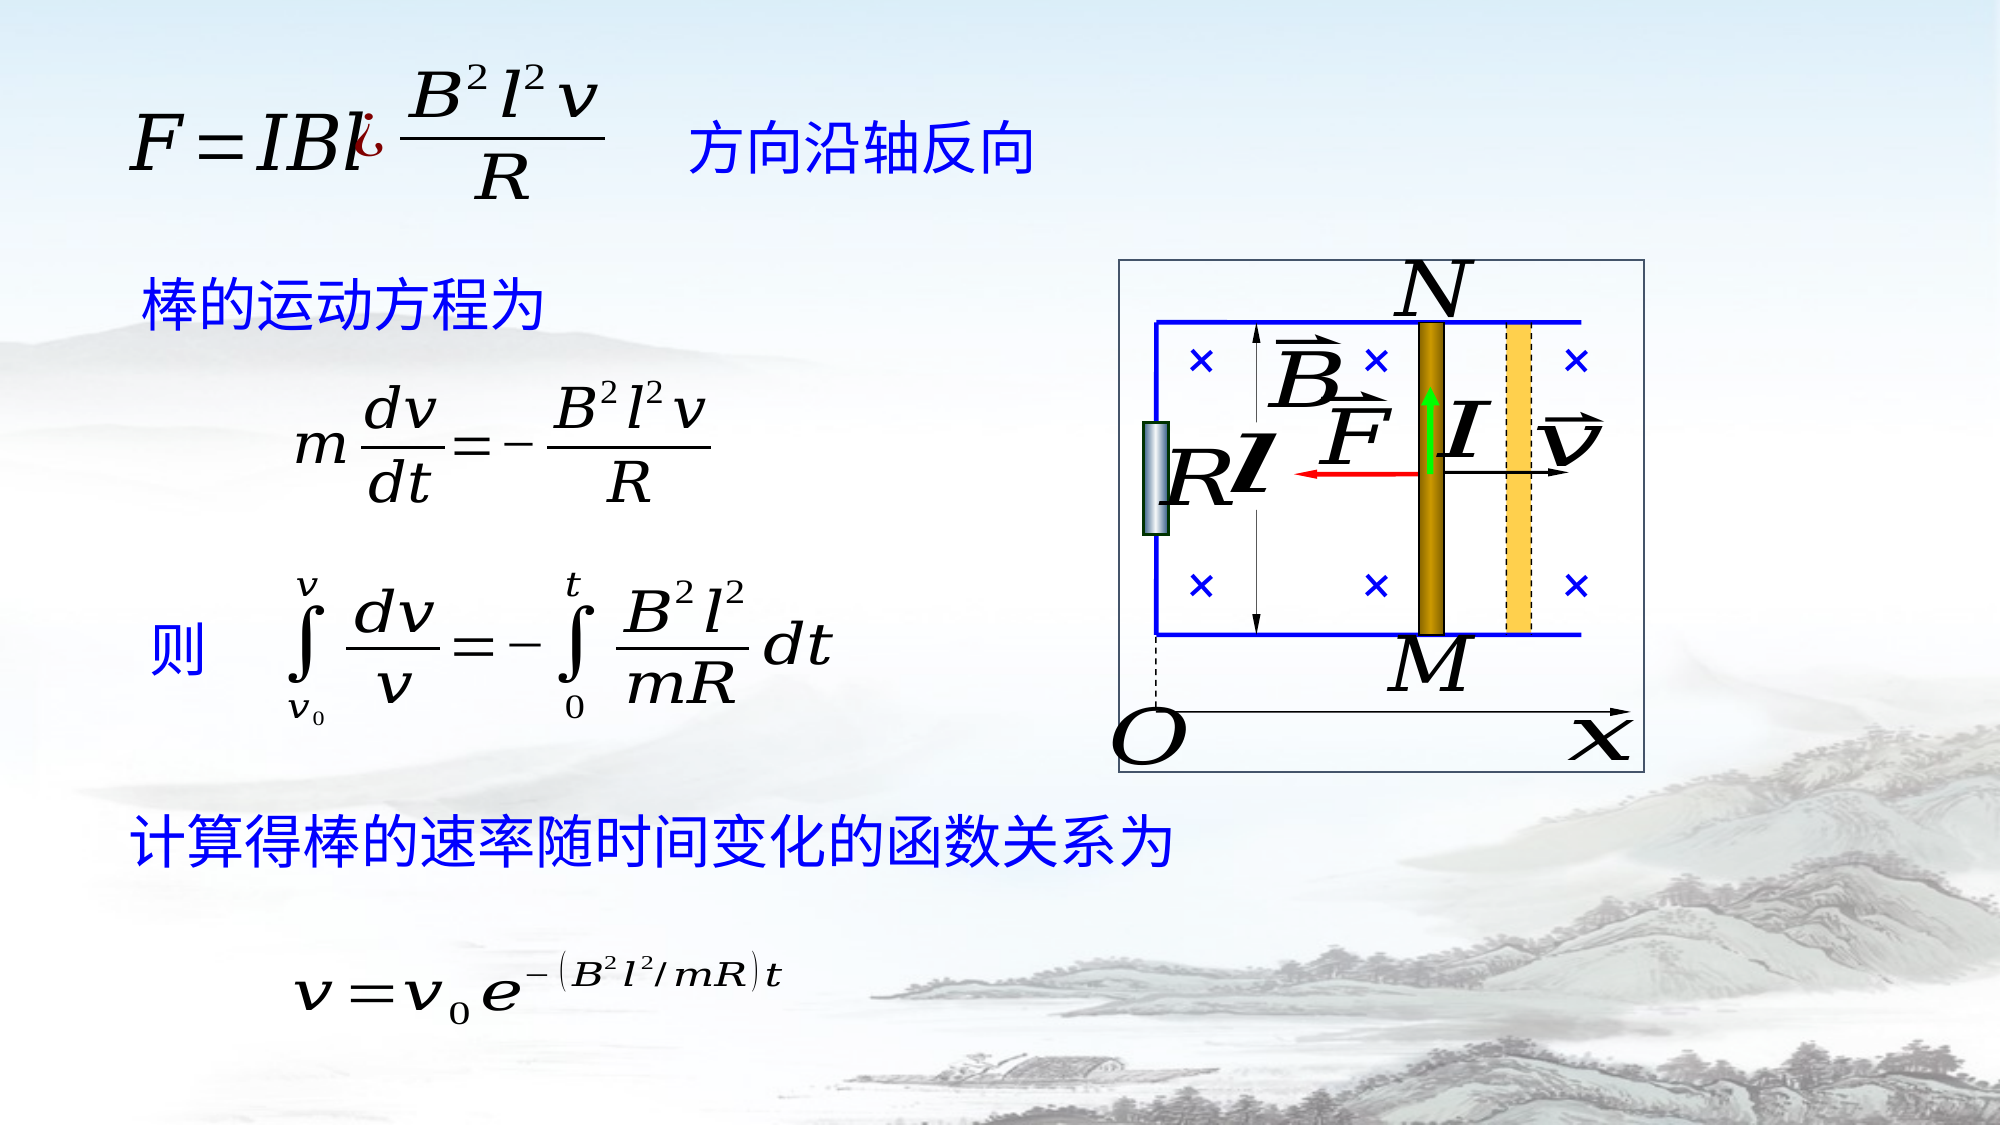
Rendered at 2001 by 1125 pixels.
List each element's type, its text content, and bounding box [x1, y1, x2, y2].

text_box 棒的运动方程为 [125, 260, 726, 345]
text_box 计算得棒的速率随时间变化的函数关系为 [113, 797, 1239, 883]
text_box 则 [134, 605, 248, 691]
text_box [1108, 249, 1644, 783]
text_box [0, 0, 2000, 1125]
